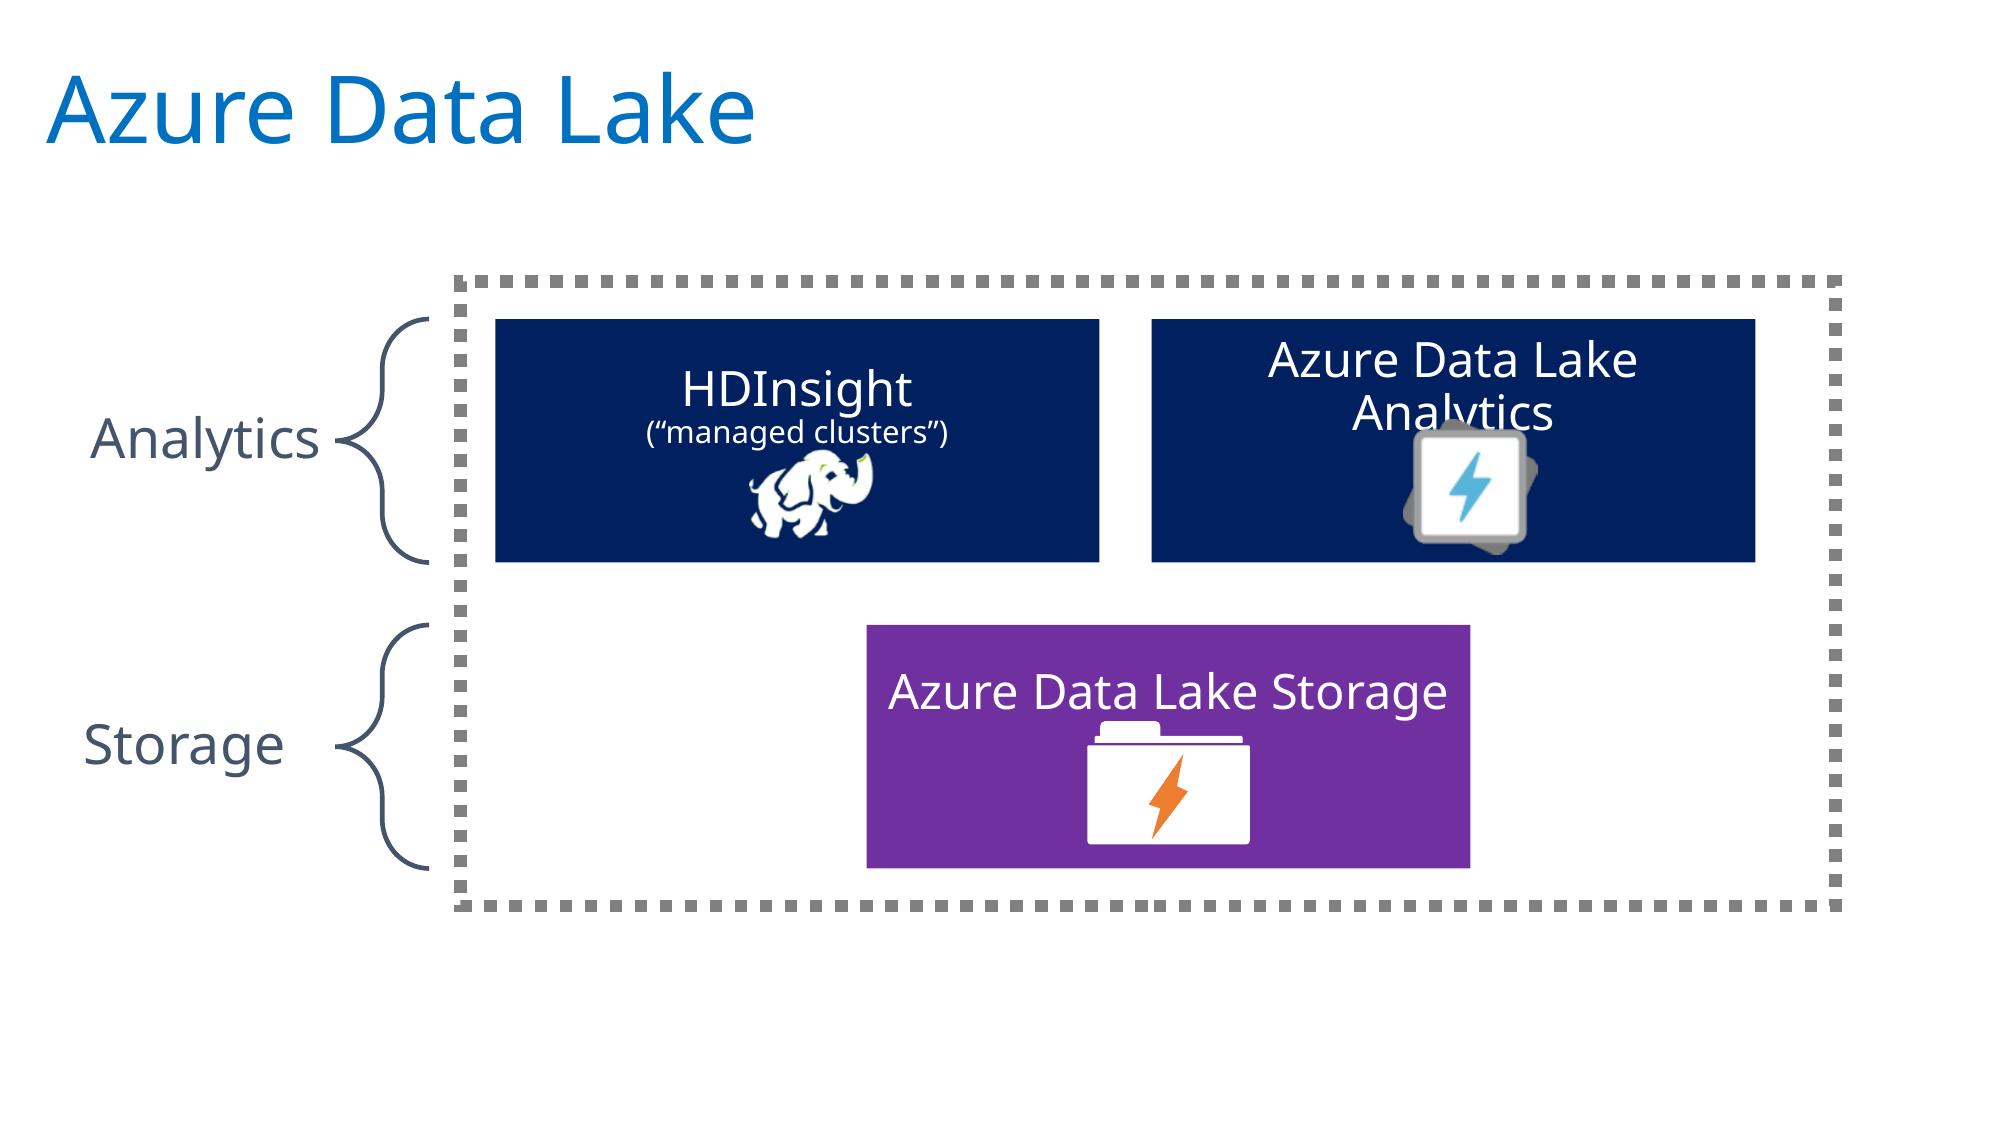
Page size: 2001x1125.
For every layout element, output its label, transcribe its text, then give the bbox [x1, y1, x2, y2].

picture [749, 449, 874, 539]
title Azure Data Lake [31, 23, 1969, 204]
picture [1402, 419, 1538, 555]
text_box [1087, 721, 1250, 845]
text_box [70, 281, 1930, 907]
